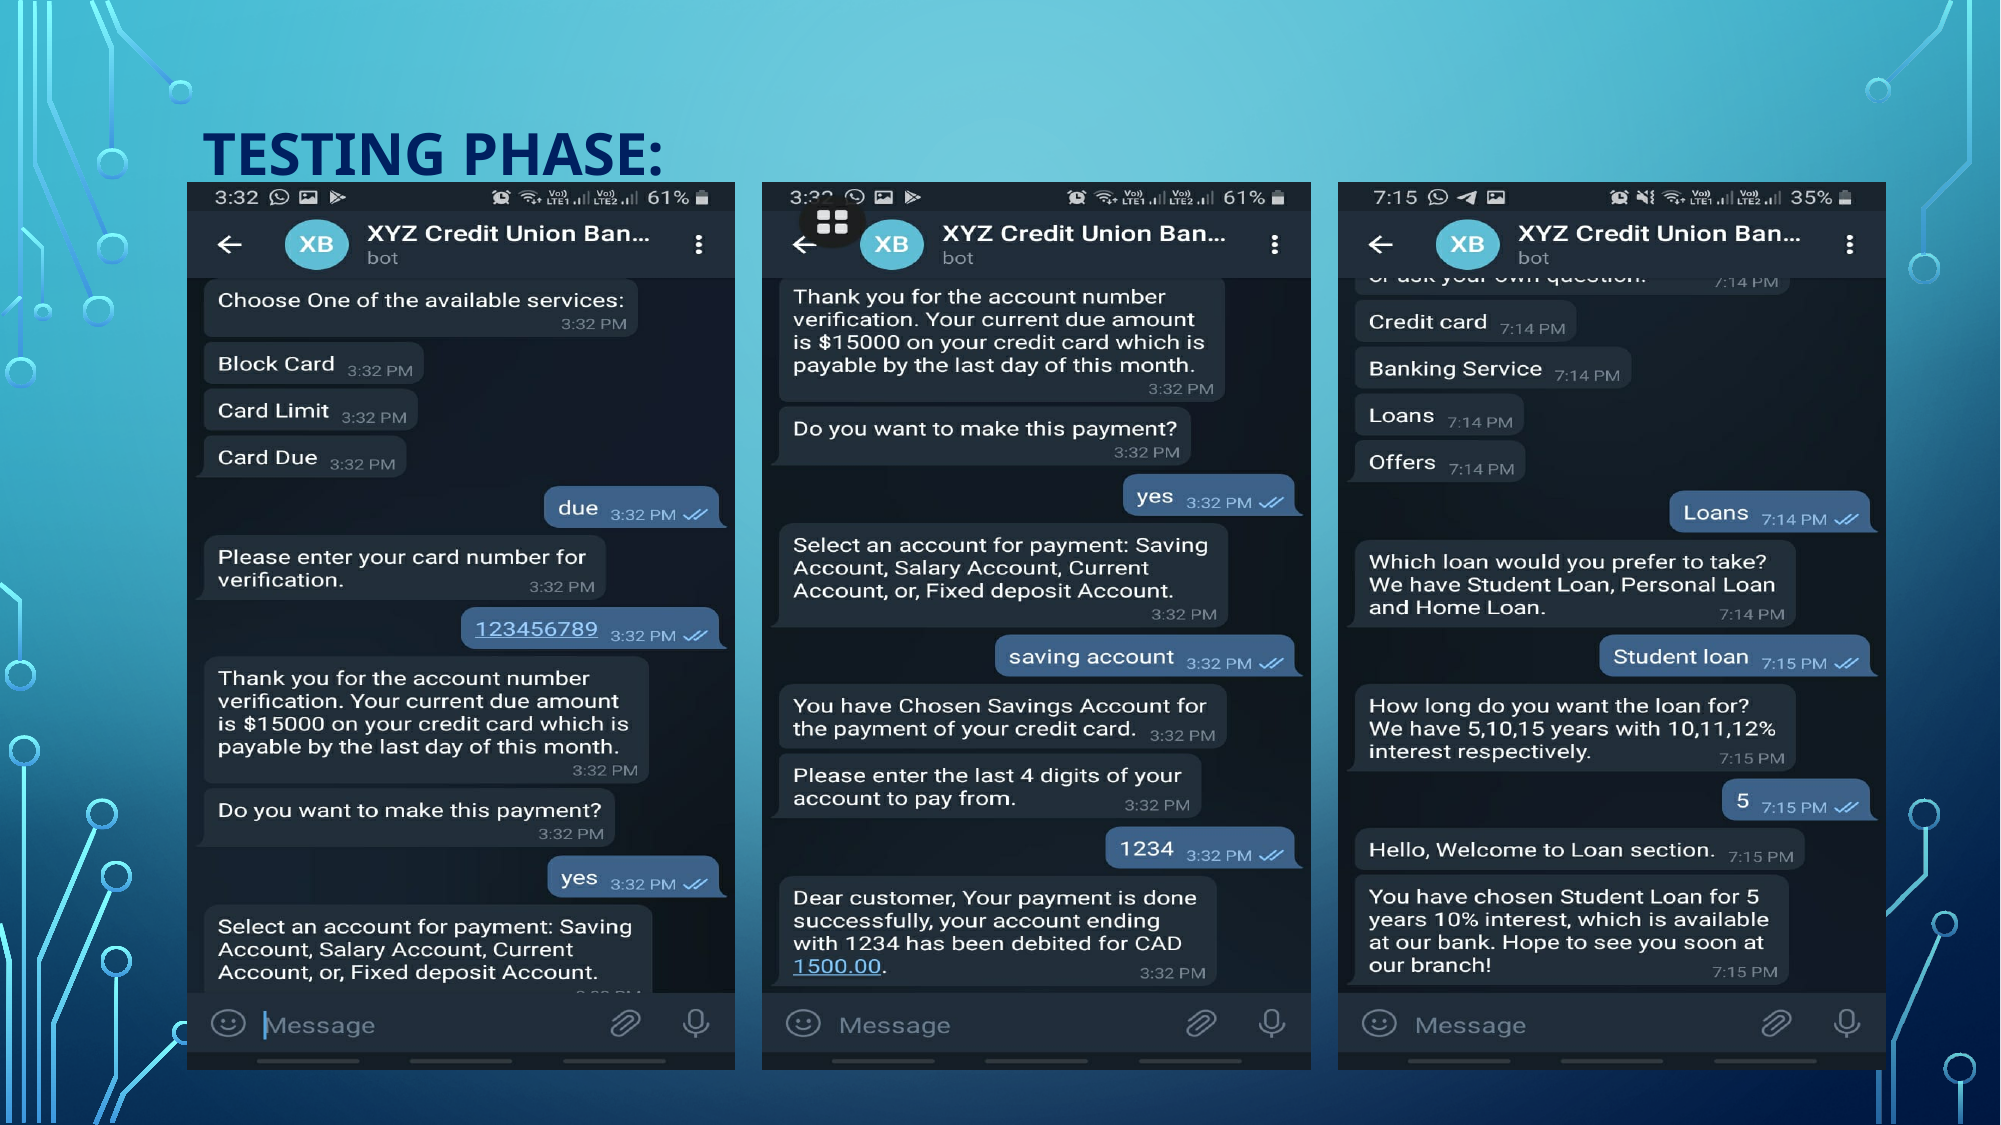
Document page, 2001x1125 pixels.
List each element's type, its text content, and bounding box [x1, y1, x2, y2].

picture [1337, 182, 1886, 1071]
picture [762, 182, 1311, 1071]
title Testing phase: [187, 101, 1813, 212]
picture [186, 182, 735, 1071]
